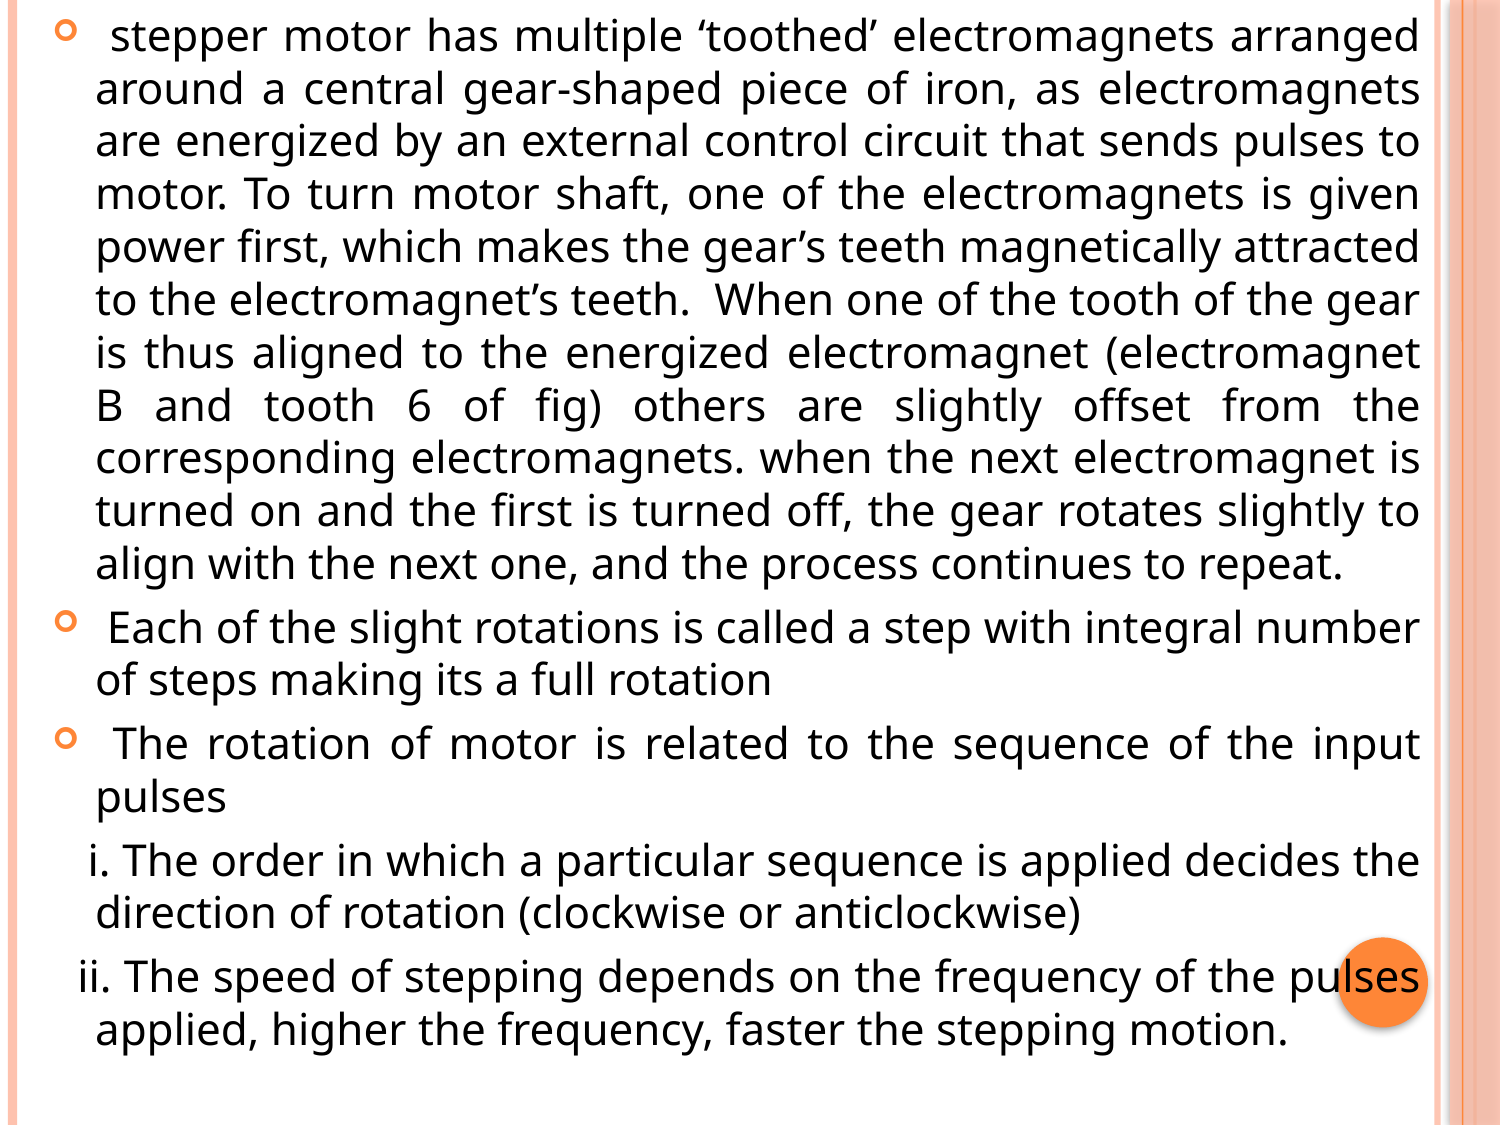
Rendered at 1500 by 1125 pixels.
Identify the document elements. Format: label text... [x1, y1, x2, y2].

list stepper motor has multiple ‘toothed’ electromagnets arranged around a central gear-shaped piece of iron, as electromagnets are energized by an external control circuit that sends pulses to motor. To turn motor shaft, one of the electromagnets is given power first, which makes the gear’s teeth magnetically attracted to the electromagnet’s teeth. When one of the tooth of the gear is thus aligned to the energized electromagnet (electromagnet B and tooth 6 of fig) others are slightly offset from the corresponding electromagnets. when the next electromagnet is turned on and the first is turned off, the gear rotates slightly to align with the next one, and the process continues to repeat. Each of the slight rotations is called a step with integral number of steps making its a full rotation The rotation of motor is related to the sequence of the input pulses i. The order in which a particular sequence is applied decides the direction of rotation (clockwise or anticlockwise) ii. The speed of stepping depends on the frequency of the pulses applied, higher the frequency, faster the stepping motion. [37, 0, 1438, 1125]
